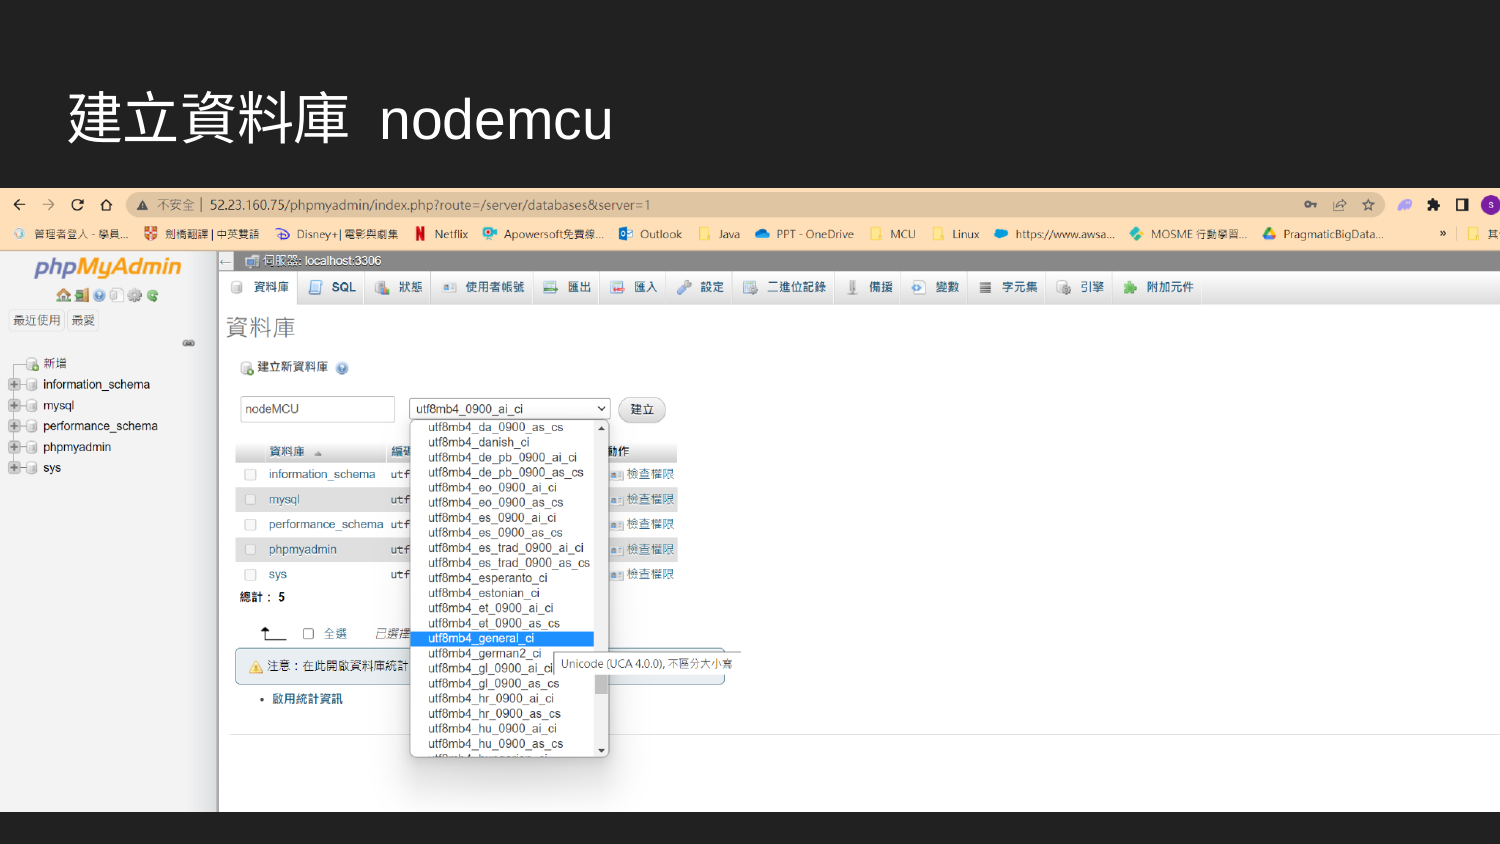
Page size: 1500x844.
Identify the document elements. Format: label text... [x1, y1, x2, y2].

title 建立資料庫 nodemcu [51, 72, 1449, 167]
picture [0, 188, 1500, 812]
